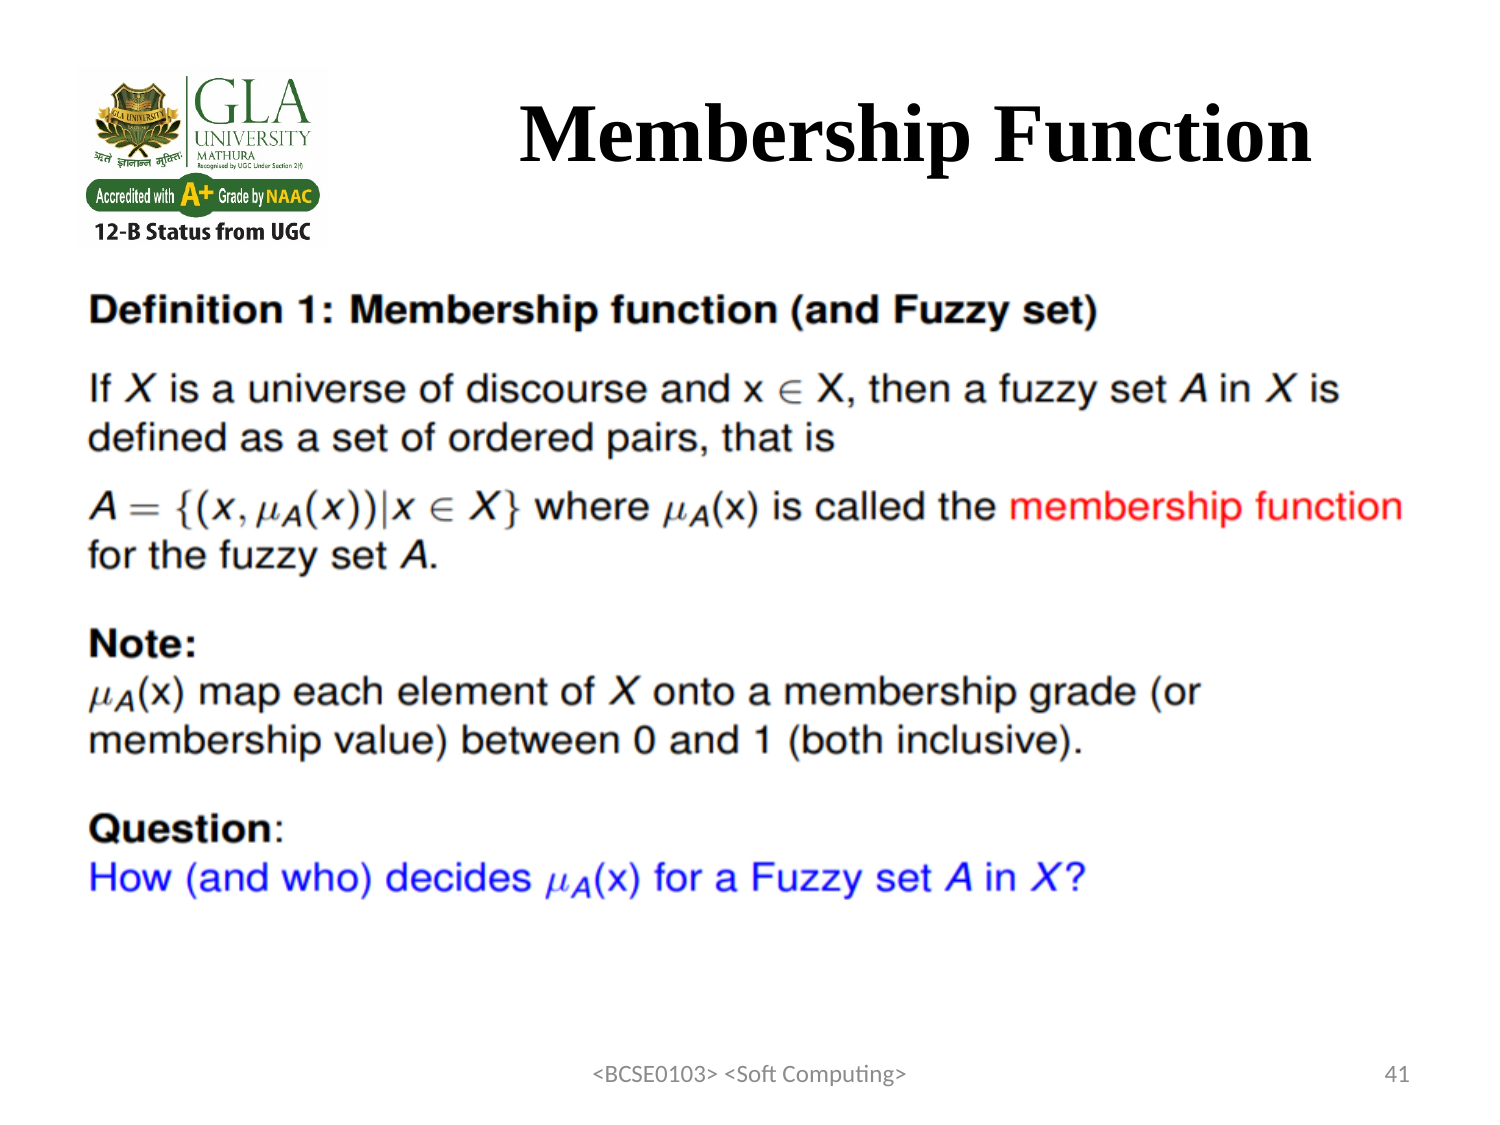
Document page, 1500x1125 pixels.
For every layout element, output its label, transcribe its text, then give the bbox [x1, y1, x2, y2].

picture [76, 66, 329, 249]
slide_number 41 [1074, 1042, 1425, 1103]
picture [77, 266, 1423, 933]
footer <BCSE0103> <Soft Computing> [512, 1042, 988, 1103]
title Membership Function [407, 45, 1425, 204]
